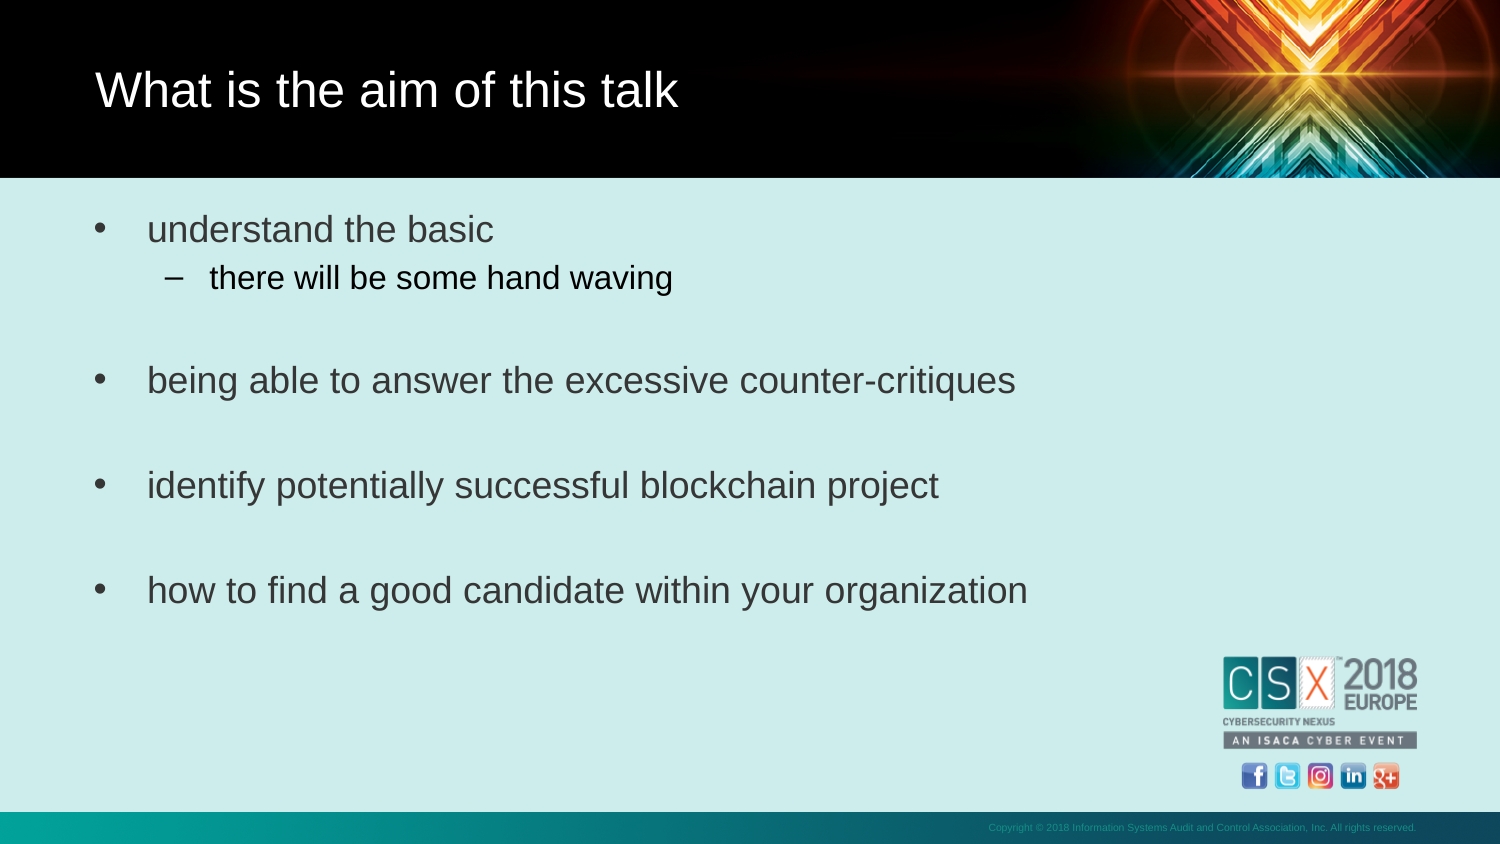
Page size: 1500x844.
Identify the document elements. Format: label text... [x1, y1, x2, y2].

list understand the basic there will be some hand waving being able to answer the excessive counter-critiques identify potentially successful blockchain project how to find a good candidate within your organization [80, 198, 1218, 775]
list What is the aim of this talk [80, 0, 1219, 176]
picture [0, 0, 1500, 844]
